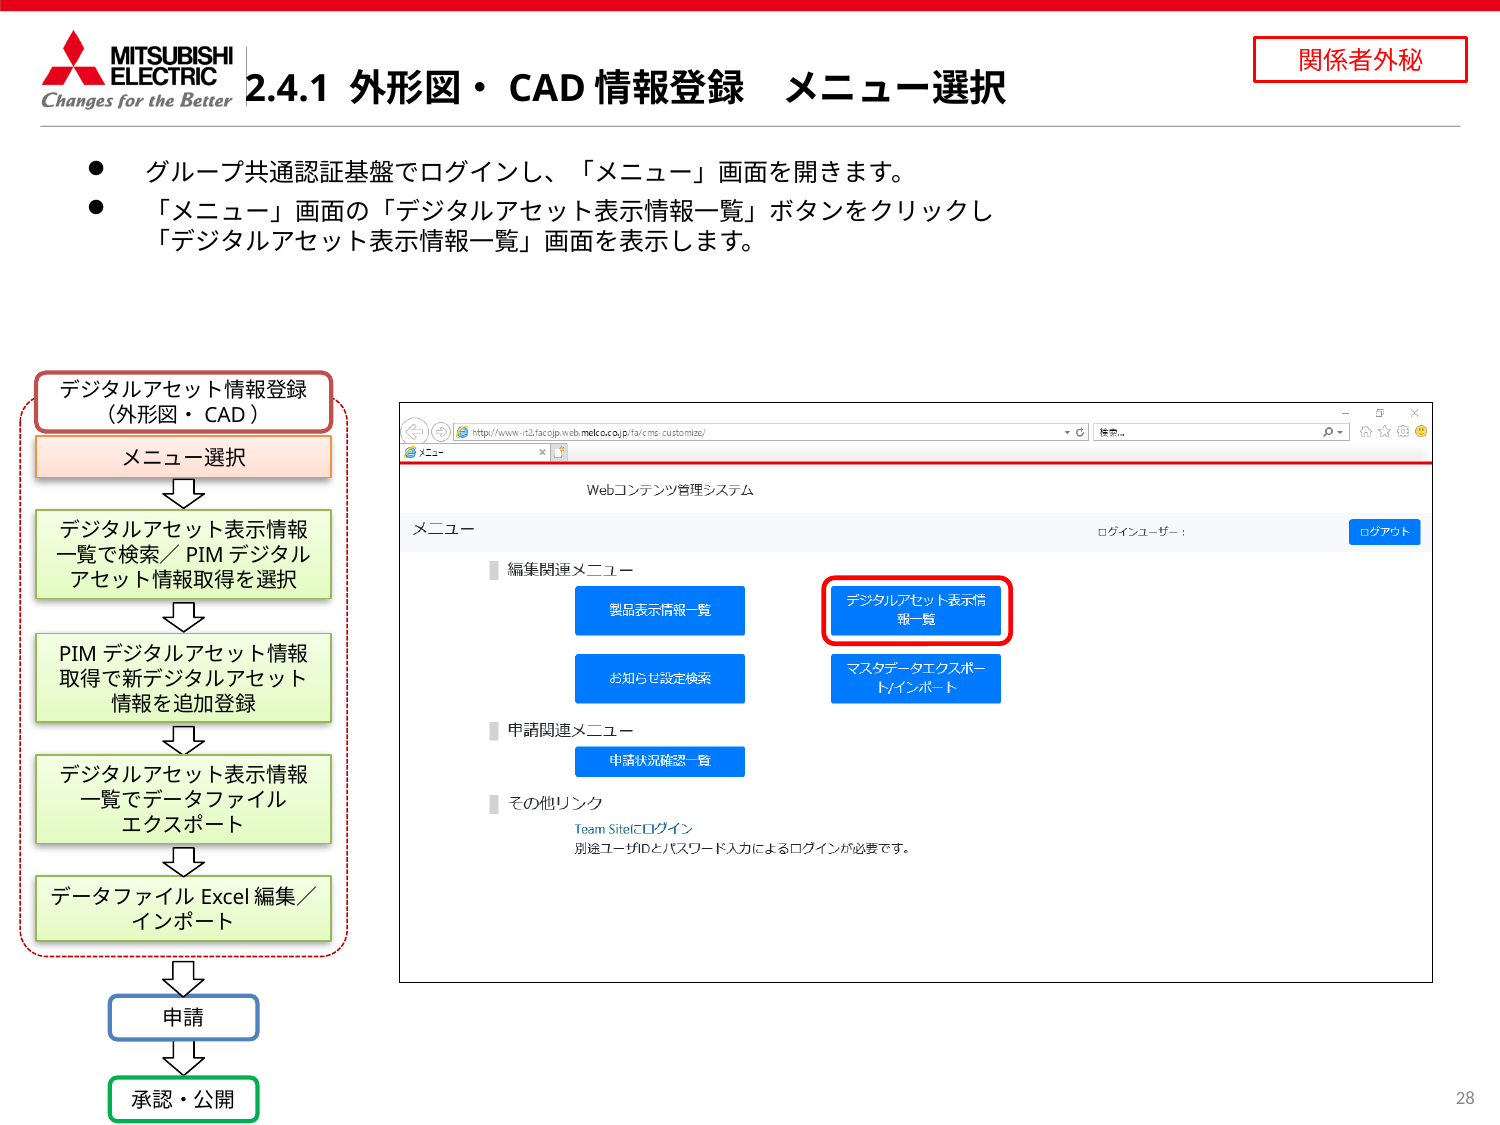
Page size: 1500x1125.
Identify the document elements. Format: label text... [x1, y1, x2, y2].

text_box デジタルアセット情報登録 （外形図・CAD） [33, 370, 334, 434]
text_box デジタルアセット表示情報 一覧でデータファイル エクスポート [35, 754, 332, 844]
text_box [18, 396, 350, 959]
text_box データファイルExcel編集／ インポート [35, 875, 332, 942]
text_box 2.4.1 外形図・CAD情報登録 メニュー選択 [229, 45, 1401, 127]
text_box [160, 730, 207, 752]
list グループ共通認証基盤でログインし、「メニュー」画面を開きます。 「メニュー」画面の「デジタルアセット表示情報一覧」ボタンをクリックし 「デジタルアセット表示情報一覧」画面を表示します。 [71, 148, 1448, 287]
text_box [160, 845, 207, 879]
text_box 申請 [107, 993, 260, 1042]
text_box [160, 477, 207, 511]
text_box デジタルアセット表示情報 一覧で検索／PIMデジタル アセット情報取得を選択 [35, 509, 332, 599]
text_box [160, 959, 206, 999]
slide_number 28 [1376, 1073, 1490, 1122]
text_box PIMデジタルアセット情報 取得で新デジタルアセット 情報を追加登録 [35, 633, 332, 723]
text_box [161, 1042, 207, 1075]
text_box [160, 600, 207, 634]
text_box 承認・公開 [107, 1075, 260, 1124]
text_box メニュー選択 [35, 435, 332, 478]
picture [0, 0, 1500, 1125]
